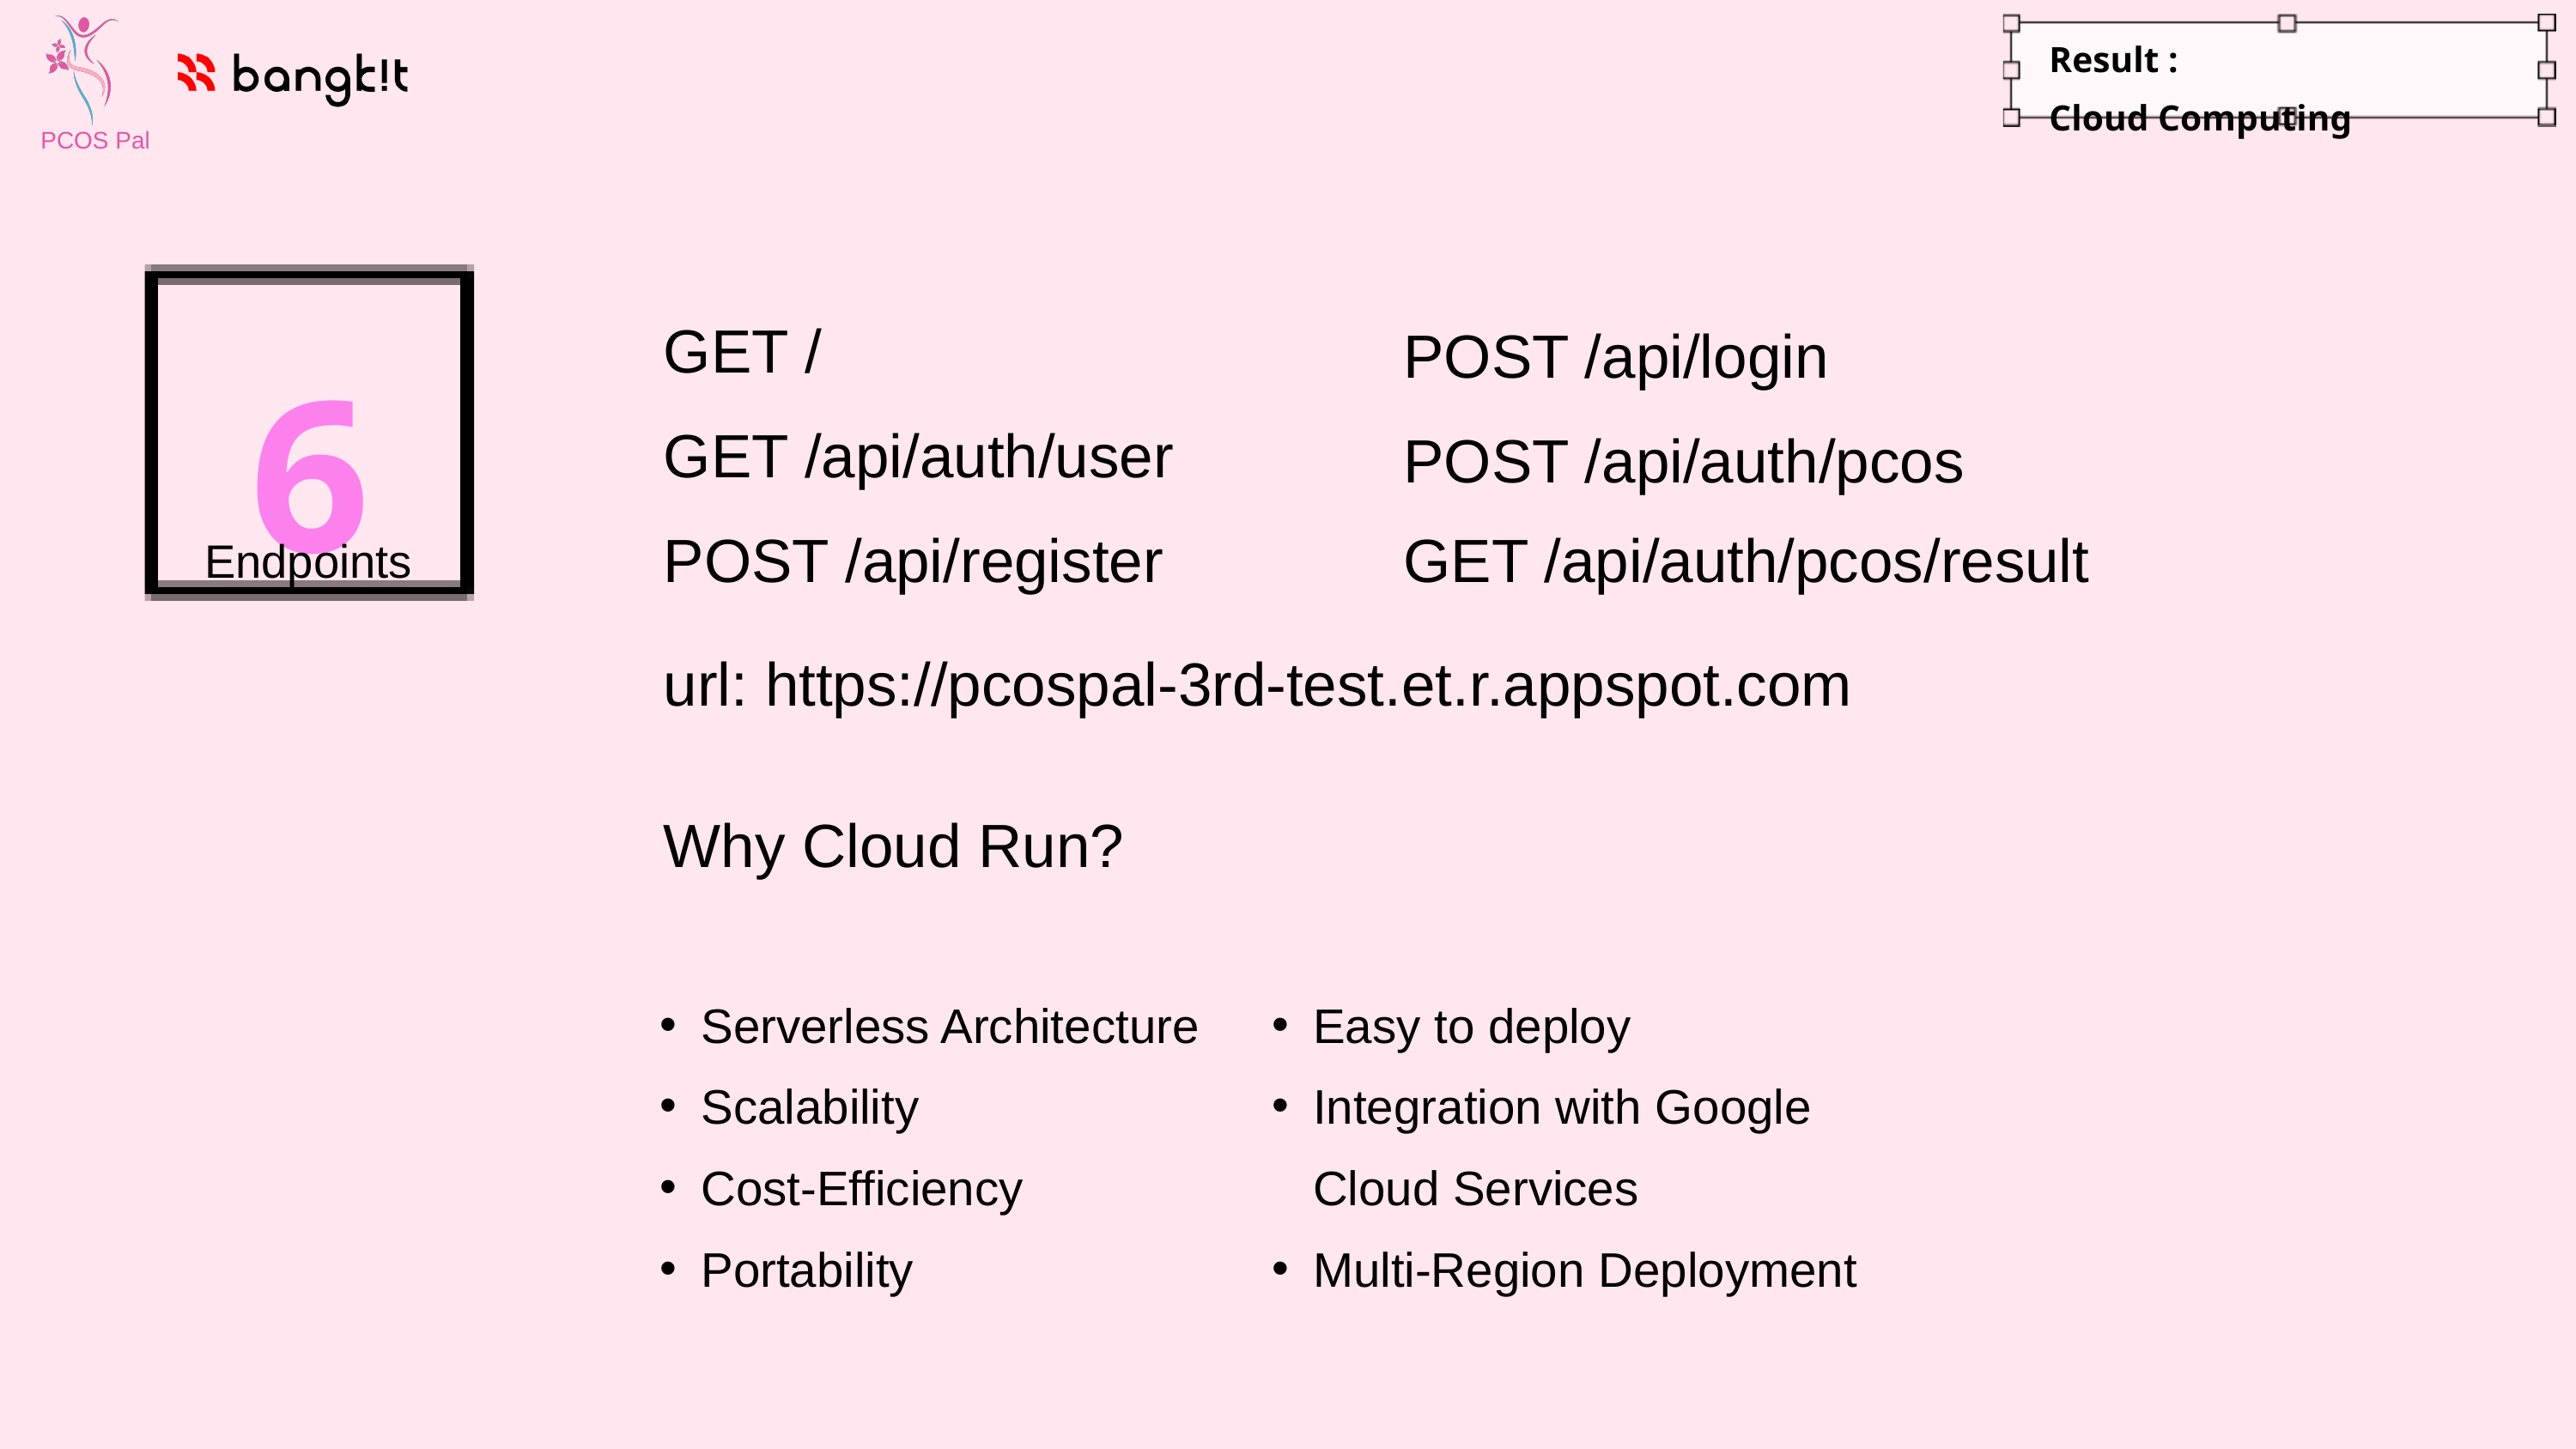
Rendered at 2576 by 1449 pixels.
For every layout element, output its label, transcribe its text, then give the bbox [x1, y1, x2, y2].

text_box Why Cloud Run? [663, 777, 1137, 880]
text_box [144, 0, 431, 126]
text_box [2002, 14, 2556, 128]
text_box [144, 241, 475, 601]
text_box [46, 15, 119, 126]
text_box Serverless Architecture Scalability Cost-Efficiency Portability [618, 971, 1207, 1297]
text_box url: https://pcospal-3rd-test.et.r.appspot.com [663, 615, 1928, 718]
text_box PCOS Pal [15, 128, 175, 155]
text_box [1403, 288, 2148, 574]
text_box Easy to deploy Integration with Google Cloud Services Multi-Region Deployment [1230, 971, 1928, 1297]
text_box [663, 282, 1339, 574]
